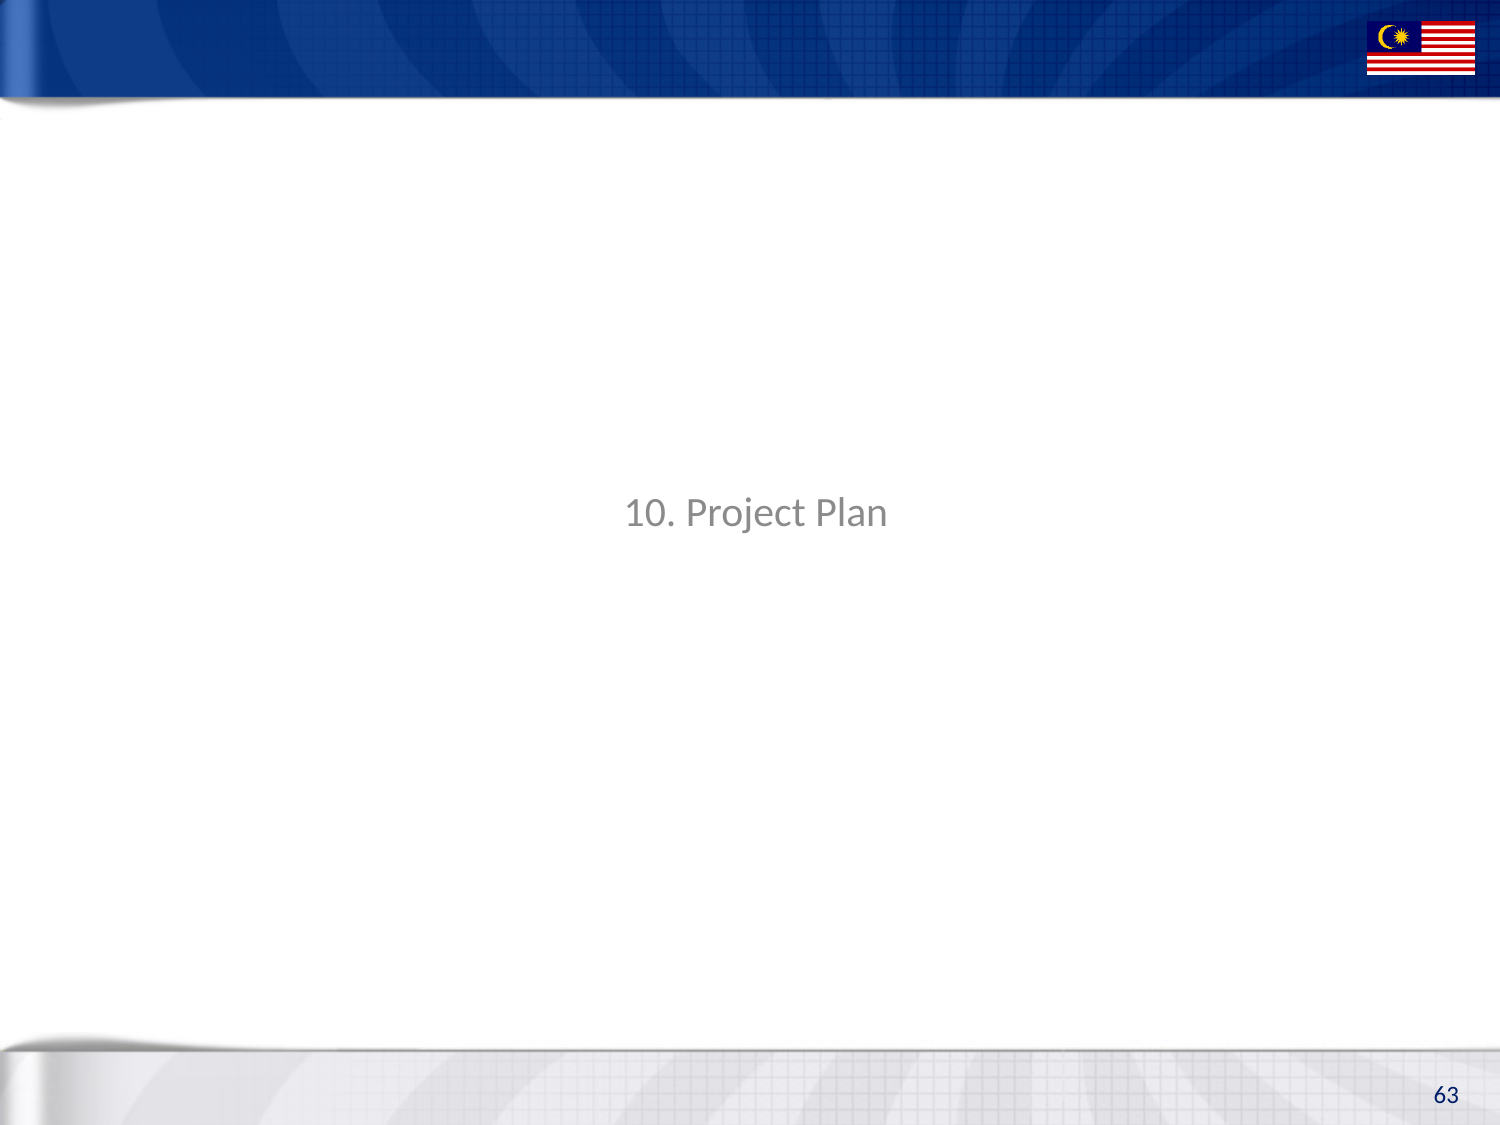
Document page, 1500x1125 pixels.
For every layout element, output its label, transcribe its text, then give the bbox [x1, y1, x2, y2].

picture [0, 0, 1500, 120]
slide_number 63 [1356, 1070, 1475, 1117]
picture [0, 1032, 1500, 1125]
list 10. Project Plan [118, 476, 1394, 723]
